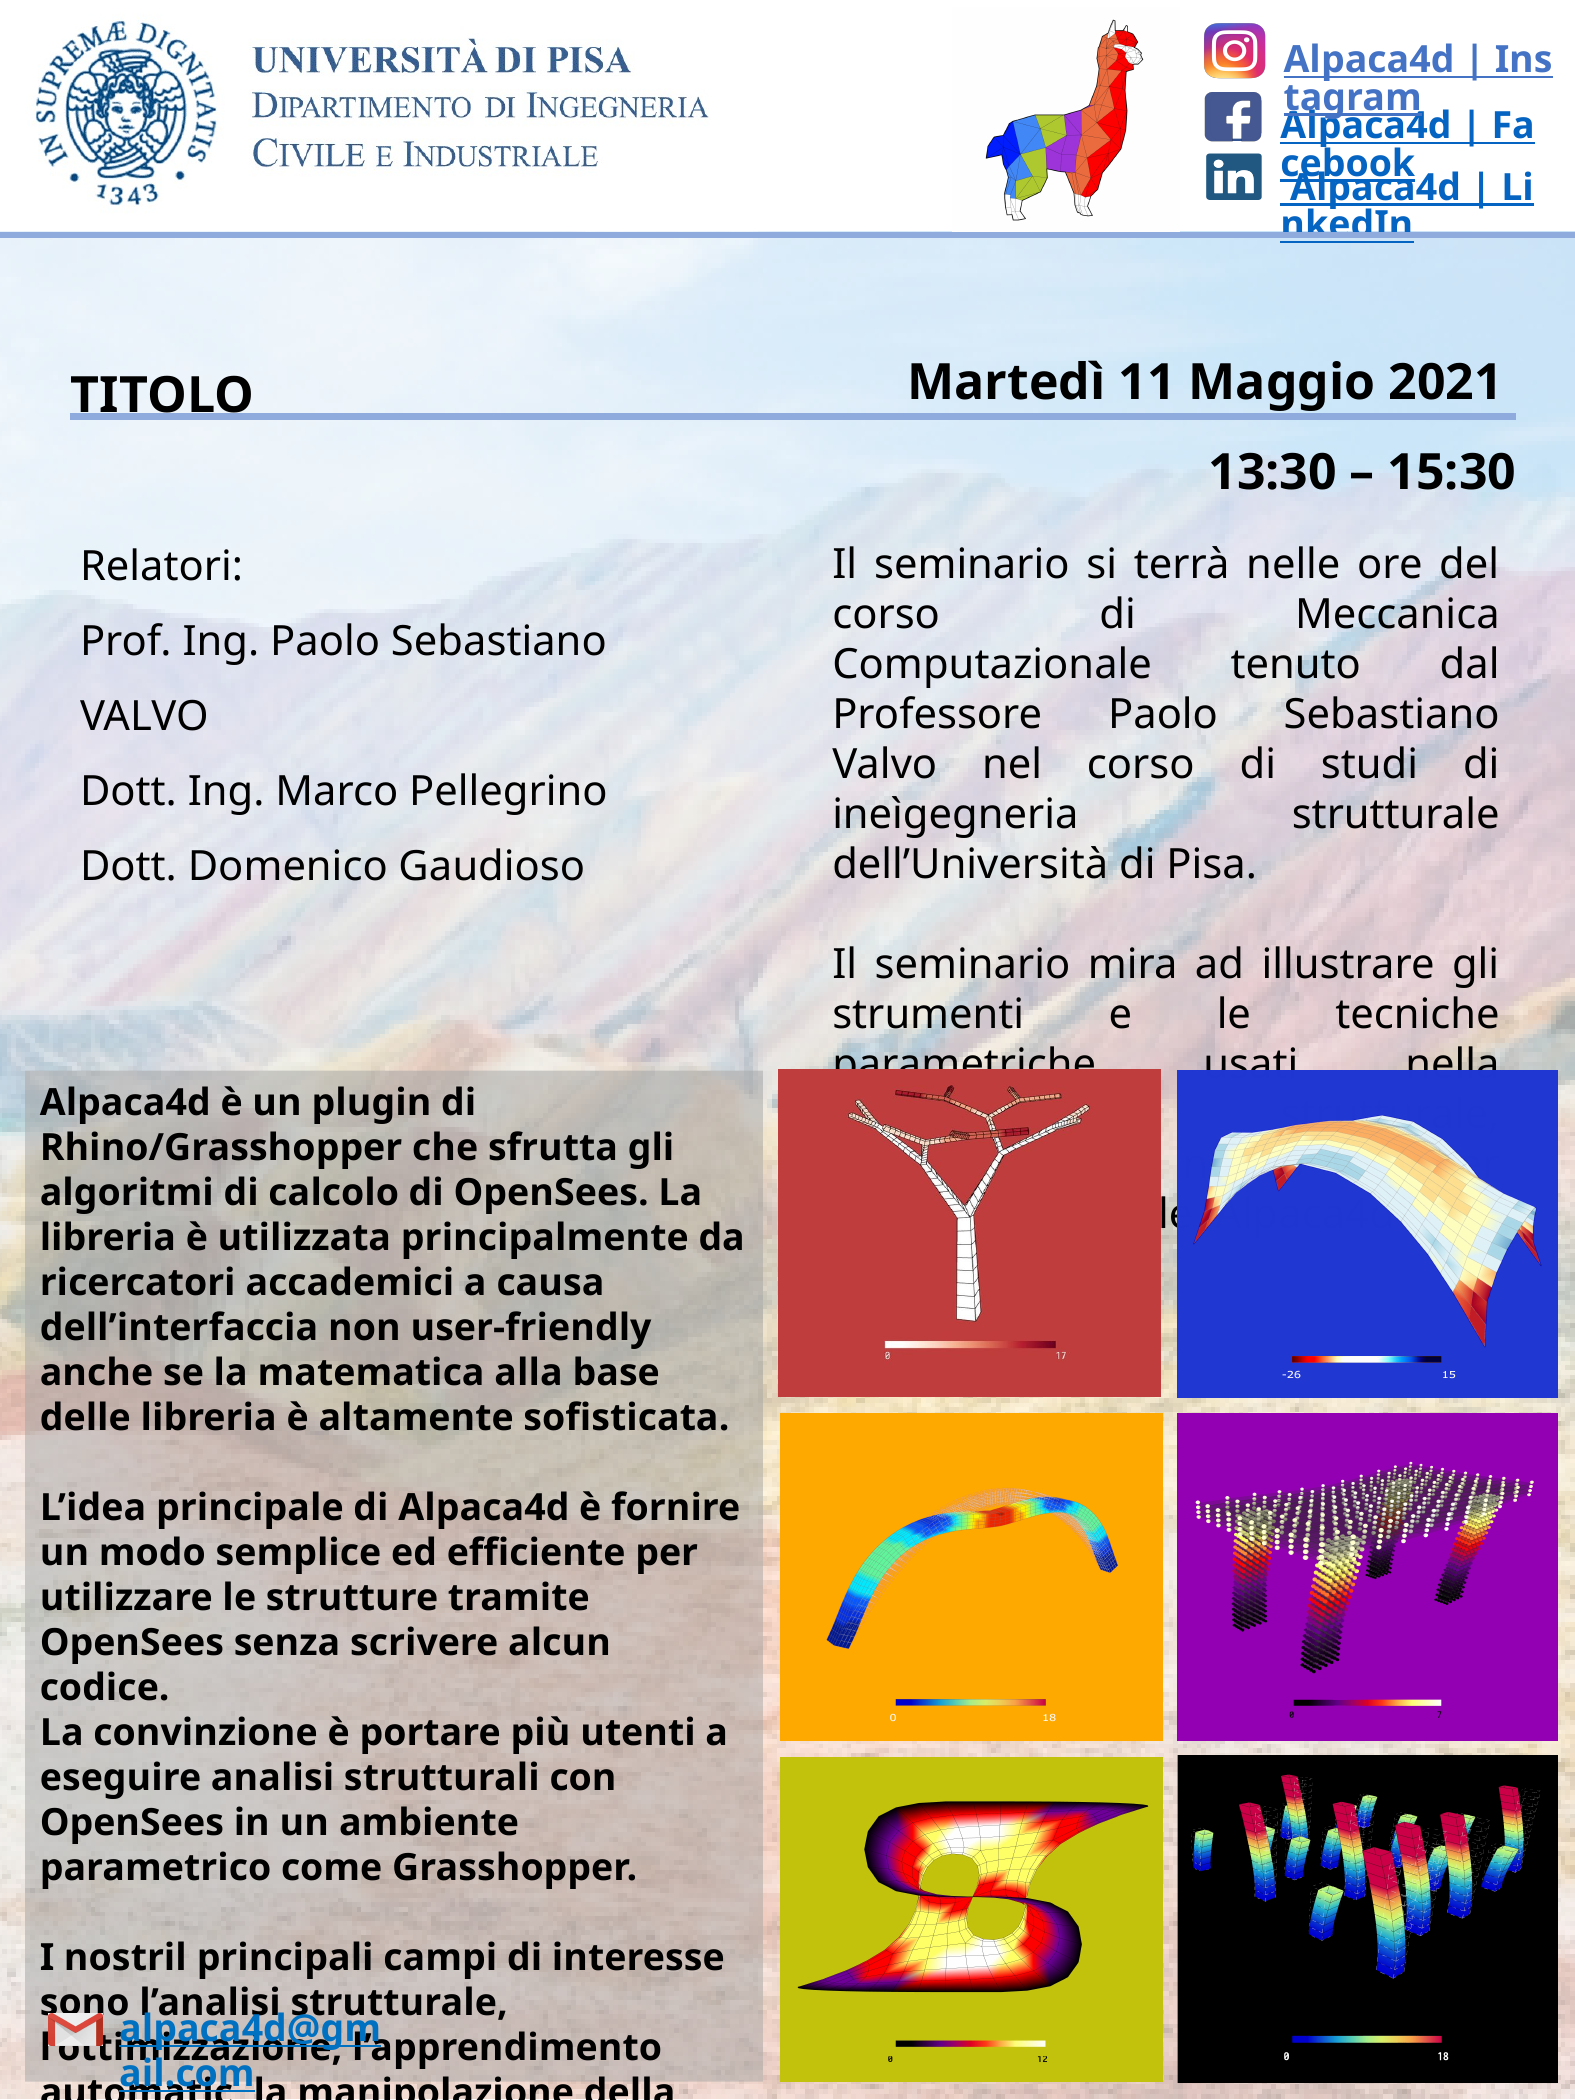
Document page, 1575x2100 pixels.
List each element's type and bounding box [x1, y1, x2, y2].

text_box [778, 1069, 1559, 2083]
picture [0, 236, 1575, 2099]
picture [0, 2, 1575, 234]
text_box [1201, 20, 1572, 216]
